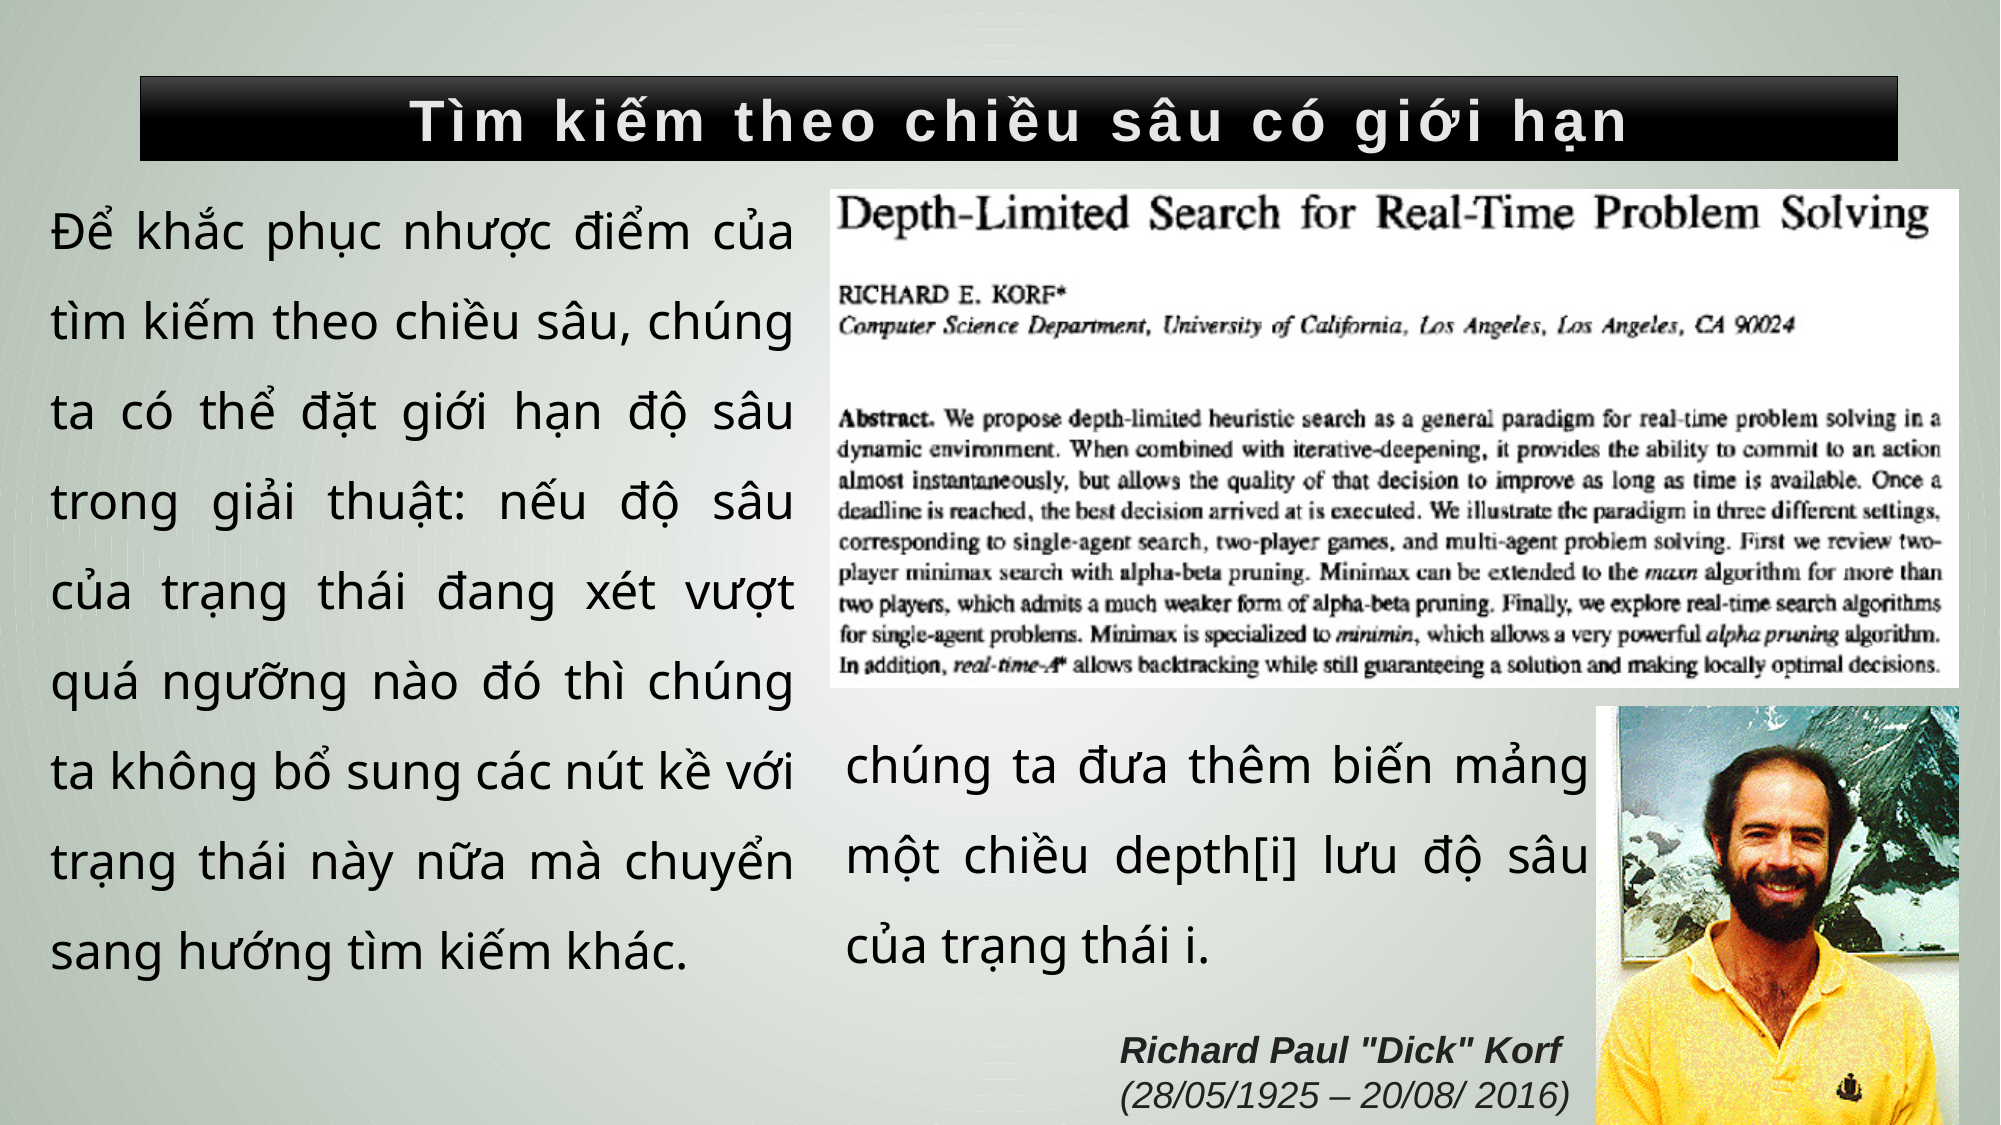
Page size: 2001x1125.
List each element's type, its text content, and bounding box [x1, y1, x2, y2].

text_box Tìm kiếm theo chiều sâu có giới hạn [140, 76, 1898, 161]
picture [1596, 706, 1959, 1125]
picture [830, 189, 1959, 688]
text_box Richard Paul "Dick" Korf (28/05/1925 – 20/08/ 2016) [1104, 1018, 1596, 1124]
text_box chúng ta đưa thêm biến mảng một chiều depth[i] lưu độ sâu của trạng thái i. [830, 696, 1606, 981]
text_box Để khắc phục nhược điểm của tìm kiếm theo chiều sâu, chúng ta có thể đặt giới hạn độ sâu trong giải thuật: nếu độ sâu của trạng thái đang xét vượt quá ngưỡng nào đó thì chúng ta không bổ sung các nút kề với trạng thái này nữa mà chuyển sang hướng tìm kiếm khác. [35, 161, 811, 987]
